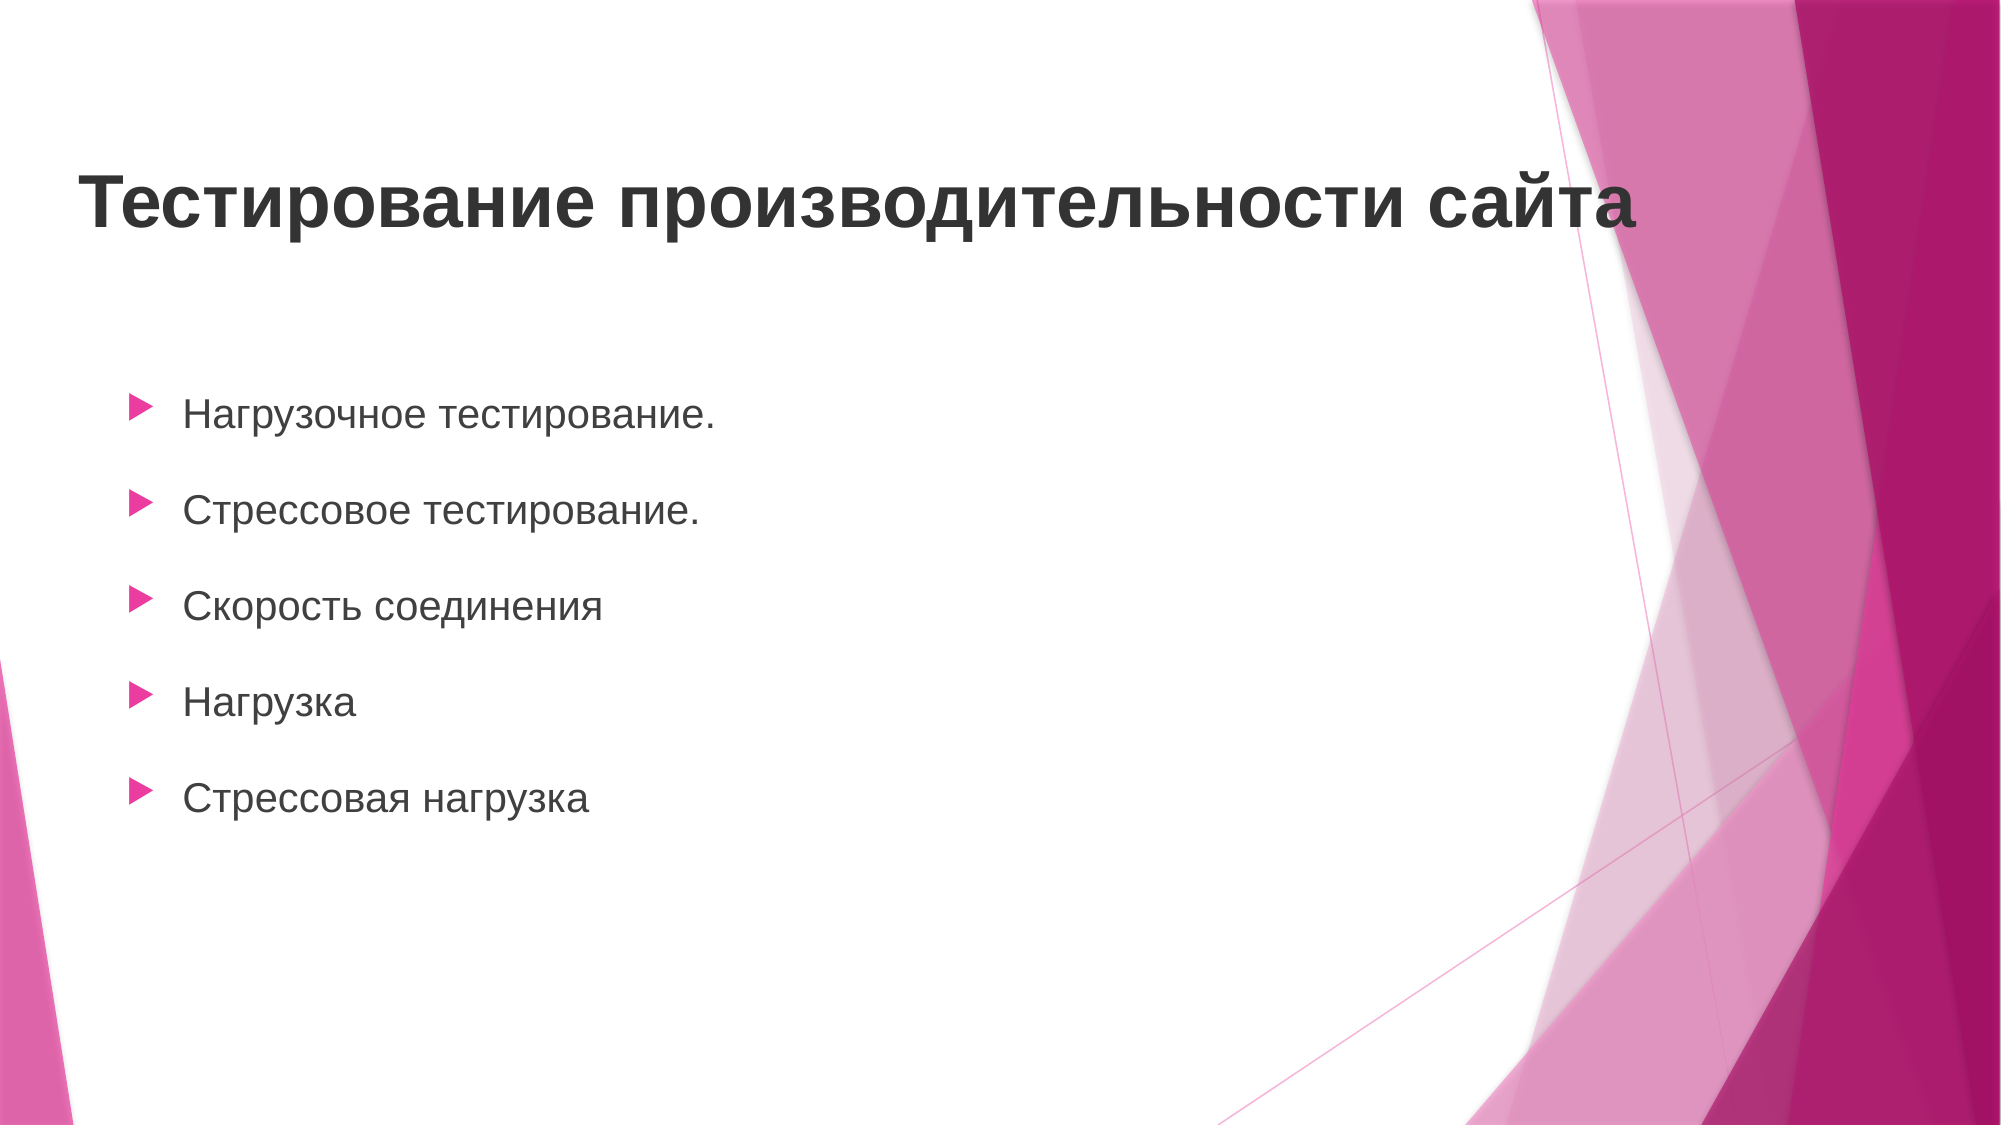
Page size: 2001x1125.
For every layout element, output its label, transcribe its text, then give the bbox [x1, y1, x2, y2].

title Тестирование производительности сайта [63, 99, 1667, 317]
list Нагрузочное тестирование. Стрессовое тестирование. Скорость соединения Нагрузка Стрессовая нагрузка [111, 354, 1542, 992]
